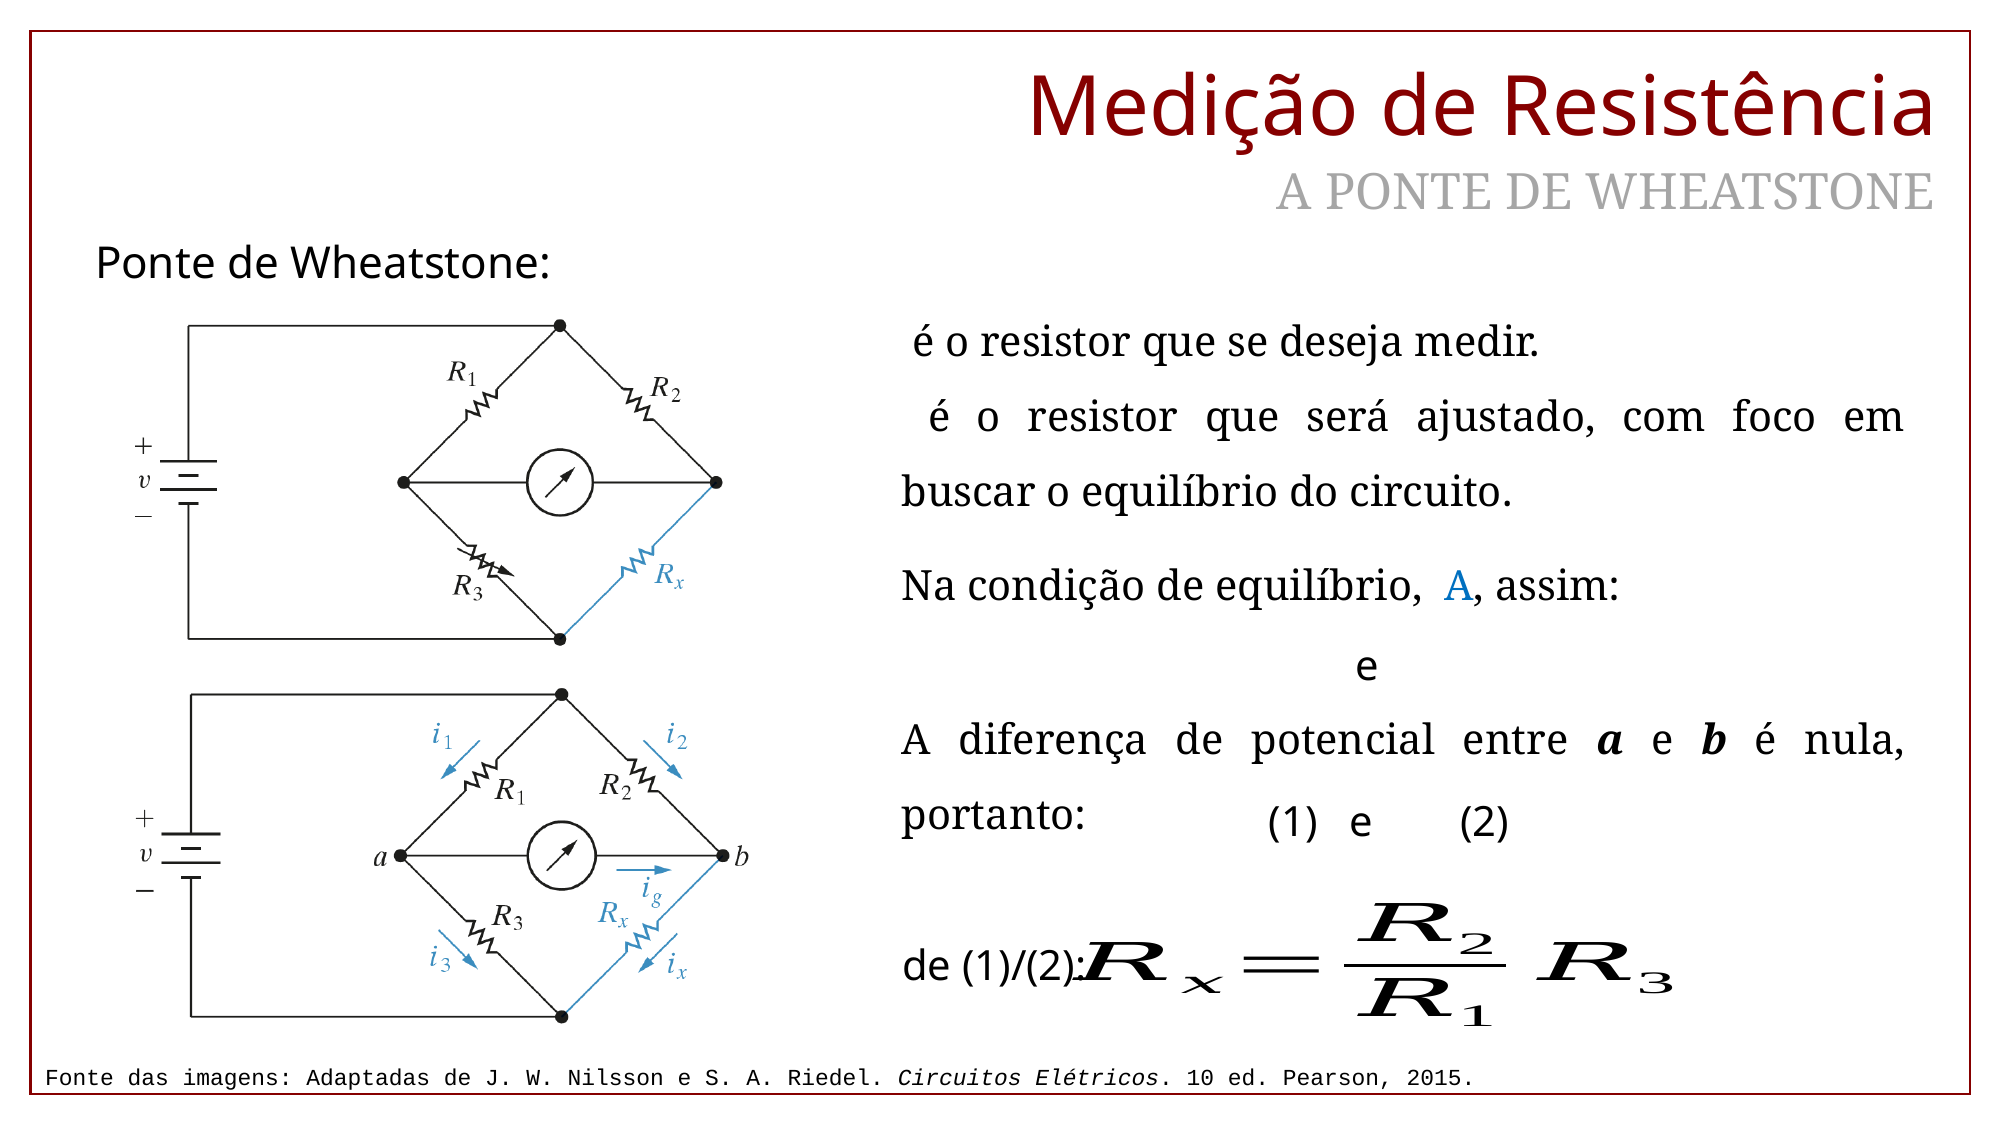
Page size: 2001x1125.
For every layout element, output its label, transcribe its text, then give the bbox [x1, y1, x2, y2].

text_box [29, 30, 1971, 1095]
picture [114, 674, 775, 1039]
text_box Medição de Resistência [449, 65, 1950, 159]
picture [119, 307, 747, 657]
text_box Fonte das imagens: Adaptadas de J. W. Nilsson e S. A. Riedel. Circuitos Elétricos. 10 ed. Pearson, 2015. [30, 1054, 1920, 1097]
text_box A PONTE DE WHEATSTONE [1262, 152, 1950, 227]
text_box A diferença de potencial entre a e b é nula, portanto: [886, 680, 1921, 846]
text_box de (1)/(2): [887, 930, 1133, 996]
title Ponte de Wheatstone: [79, 233, 708, 296]
